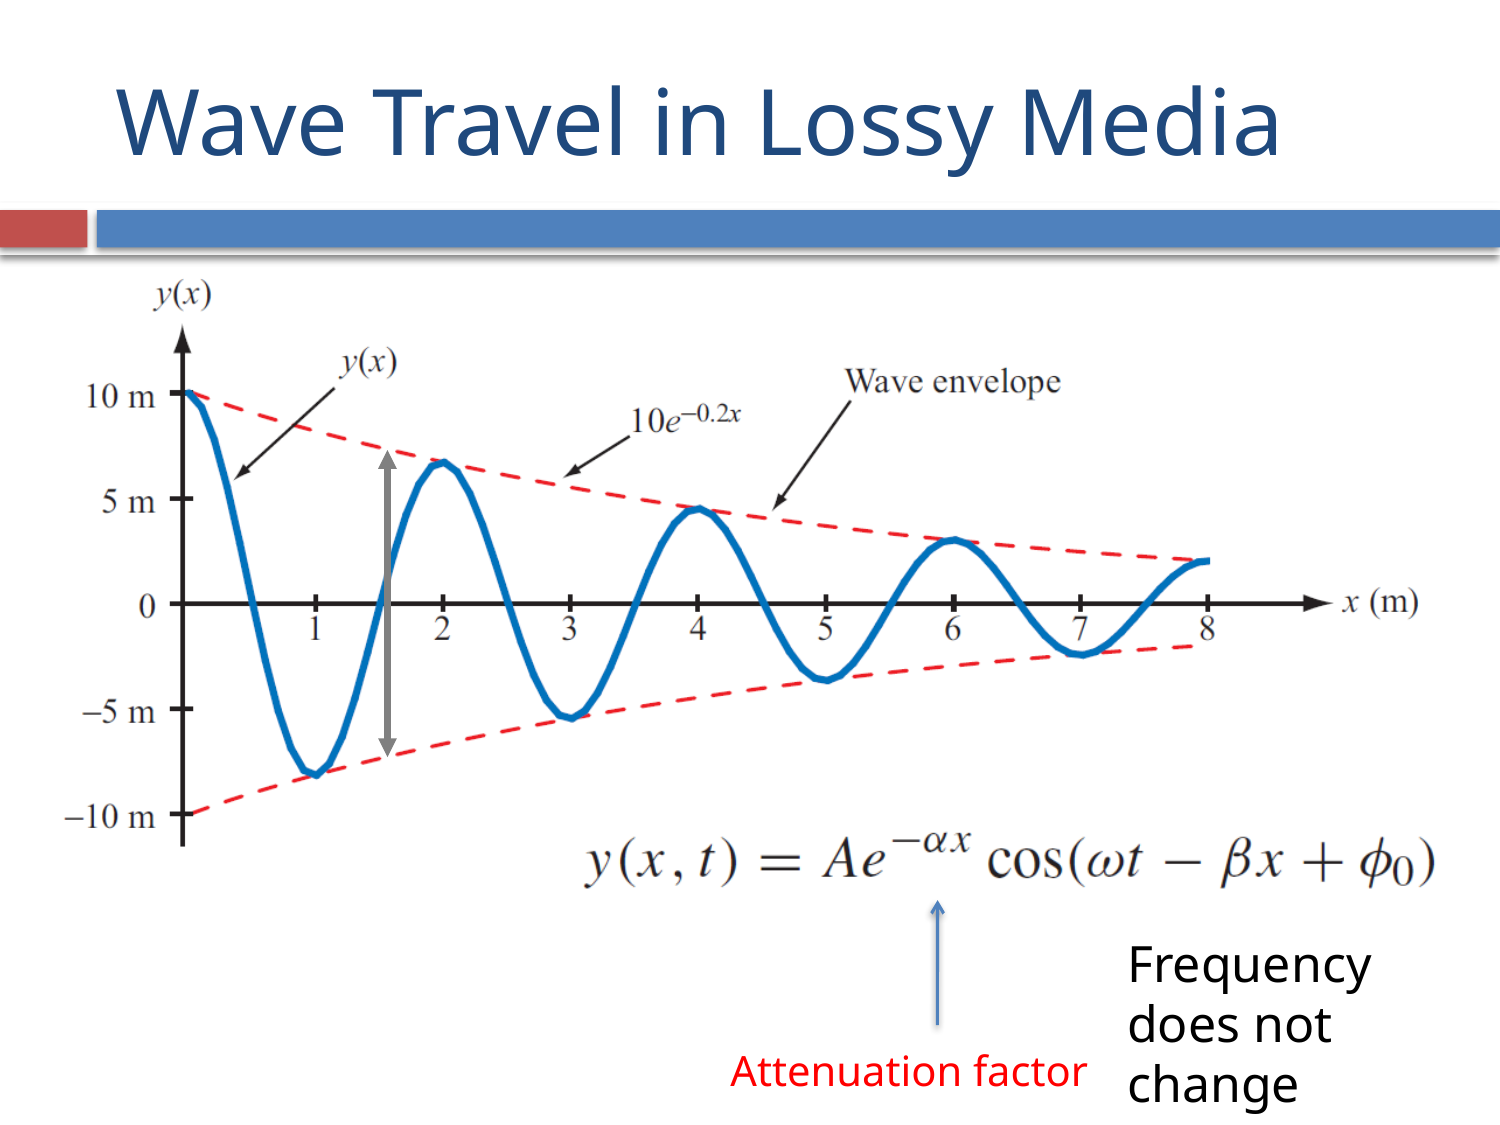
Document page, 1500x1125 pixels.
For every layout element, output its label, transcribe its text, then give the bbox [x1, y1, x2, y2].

text_box Attenuation factor [715, 1037, 1104, 1103]
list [59, 271, 1426, 857]
text_box Frequency does not change [1112, 925, 1463, 1121]
title Wave Travel in Lossy Media [100, 37, 1438, 200]
picture [577, 824, 1438, 896]
